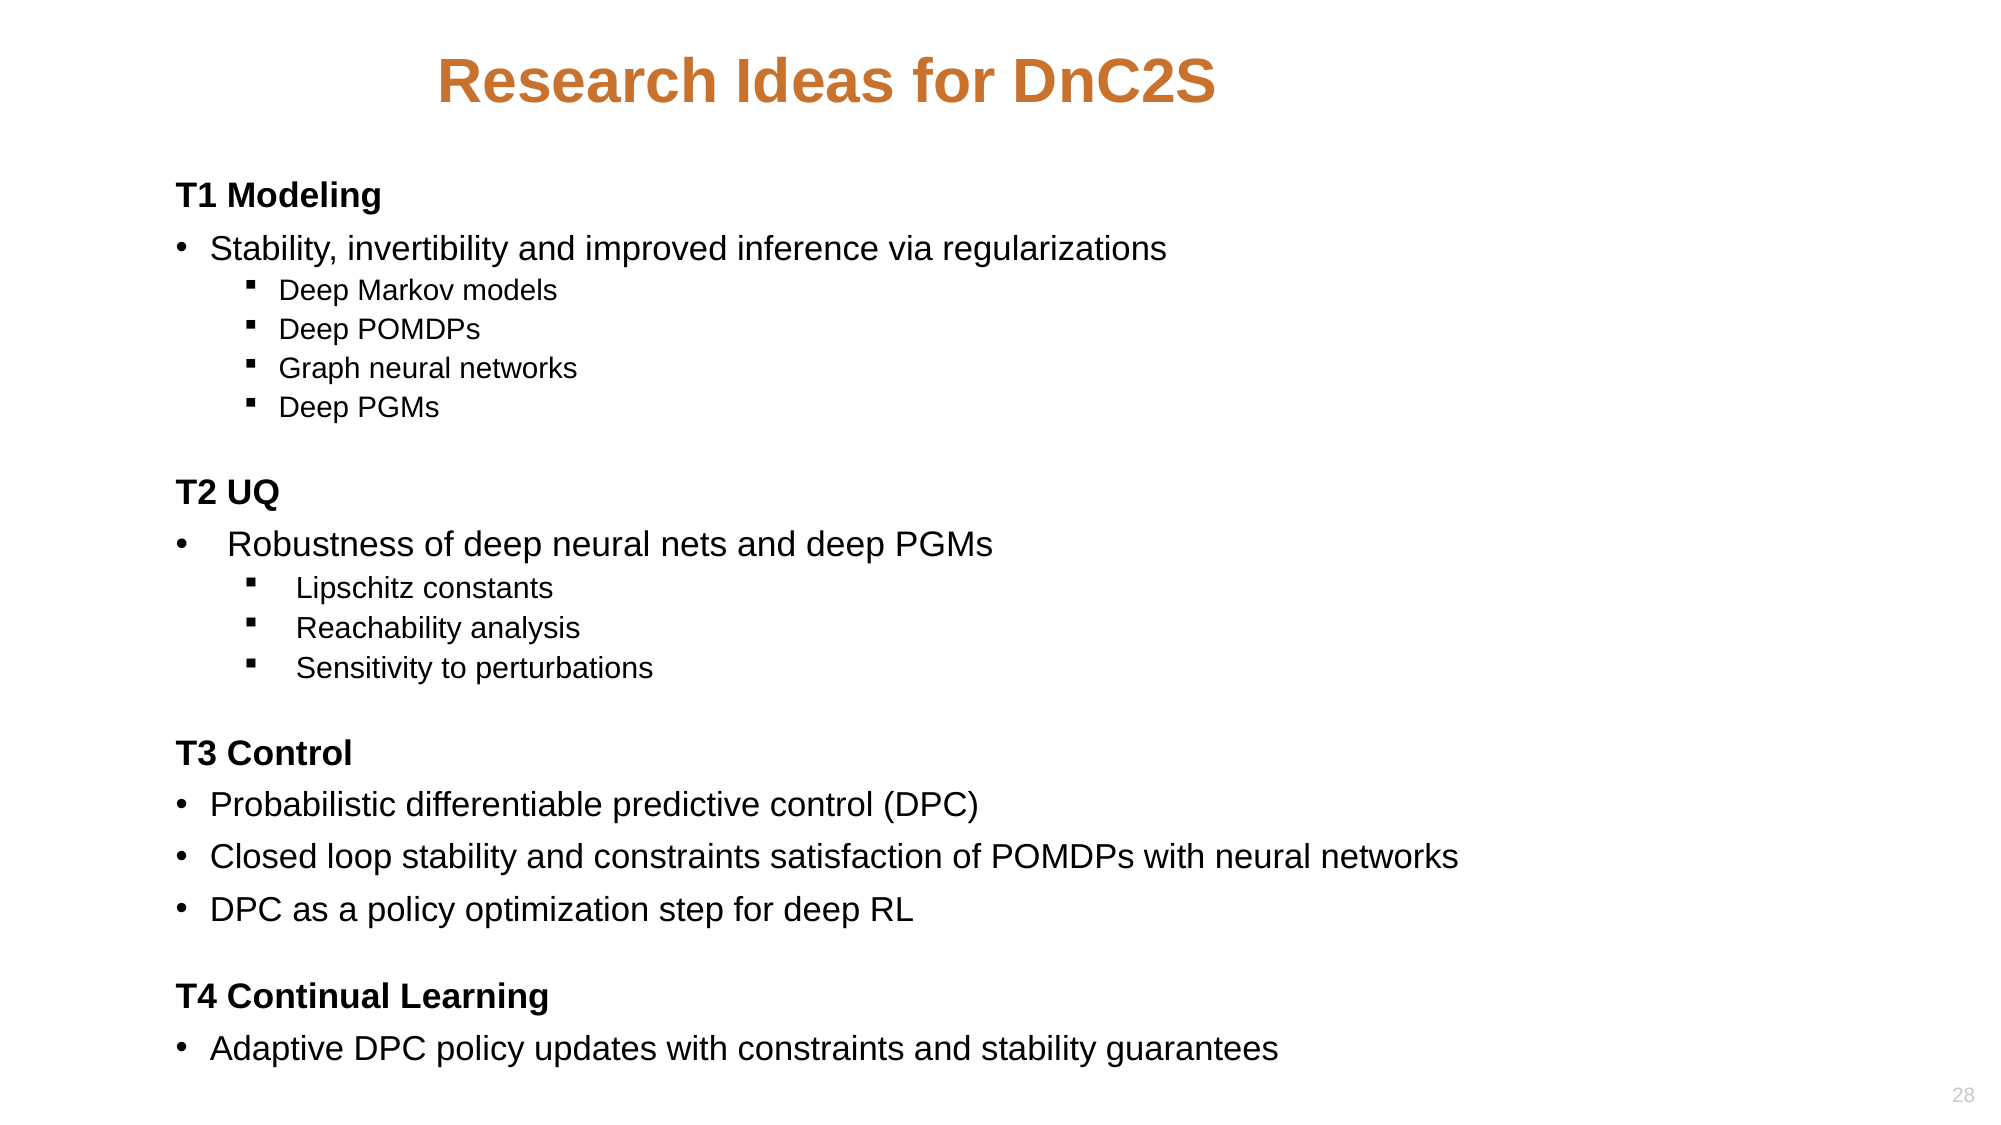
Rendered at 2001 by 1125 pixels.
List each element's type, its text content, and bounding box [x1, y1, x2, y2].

title Research Ideas for DnC2S [437, 37, 1938, 124]
list T1 Modeling Stability, invertibility and improved inference via regularizations Deep Markov models Deep POMDPs Graph neural networks Deep PGMs T2 UQ Robustness of deep neural nets and deep PGMs Lipschitz constants Reachability analysis Sensitivity to perturbations T3 Control Probabilistic differentiable predictive control (DPC) Closed loop stability and constraints satisfaction of POMDPs with neural networks DPC as a policy optimization step for deep RL T4 Continual Learning Adaptive DPC policy updates with constraints and stability guarantees [163, 170, 1913, 1079]
slide_number 28 [1913, 1062, 1975, 1125]
